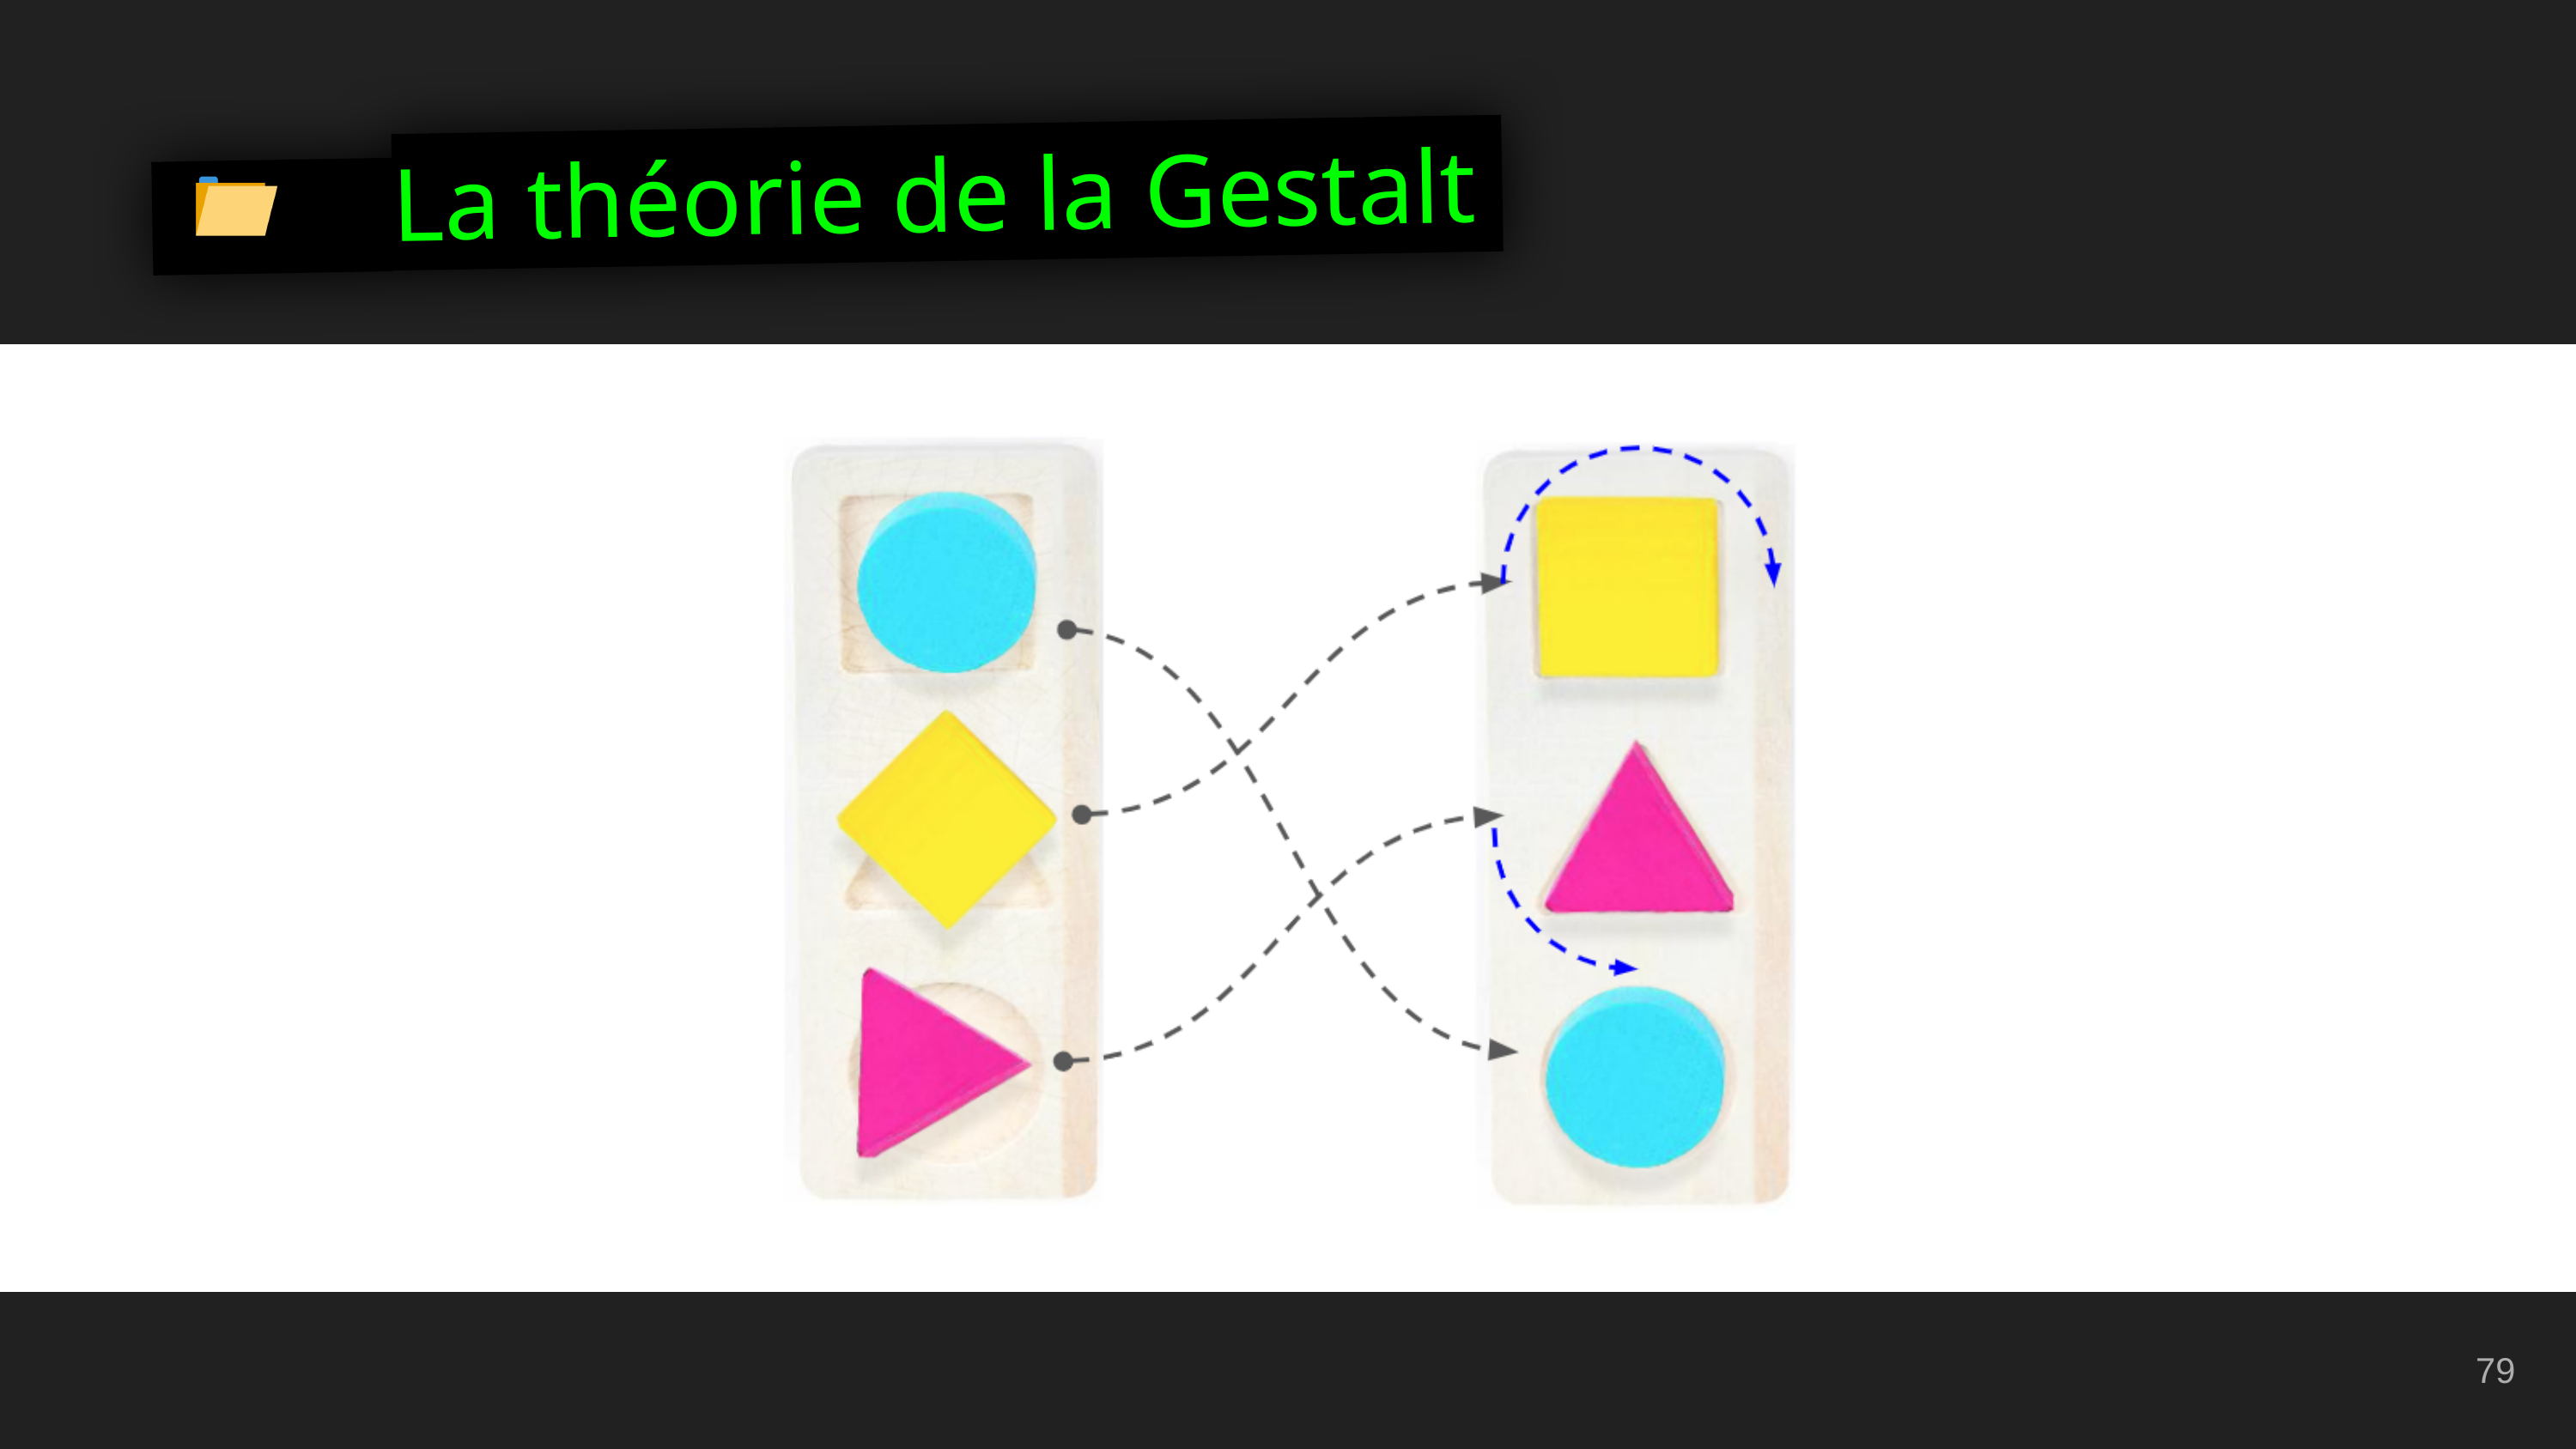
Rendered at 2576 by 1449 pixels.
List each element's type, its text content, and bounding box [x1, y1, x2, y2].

picture [187, 156, 288, 256]
title La théorie de la Gestalt [86, 104, 2490, 308]
picture [696, 365, 1880, 1271]
slide_number ‹#› [2386, 1313, 2542, 1425]
text_box [0, 344, 2576, 1292]
